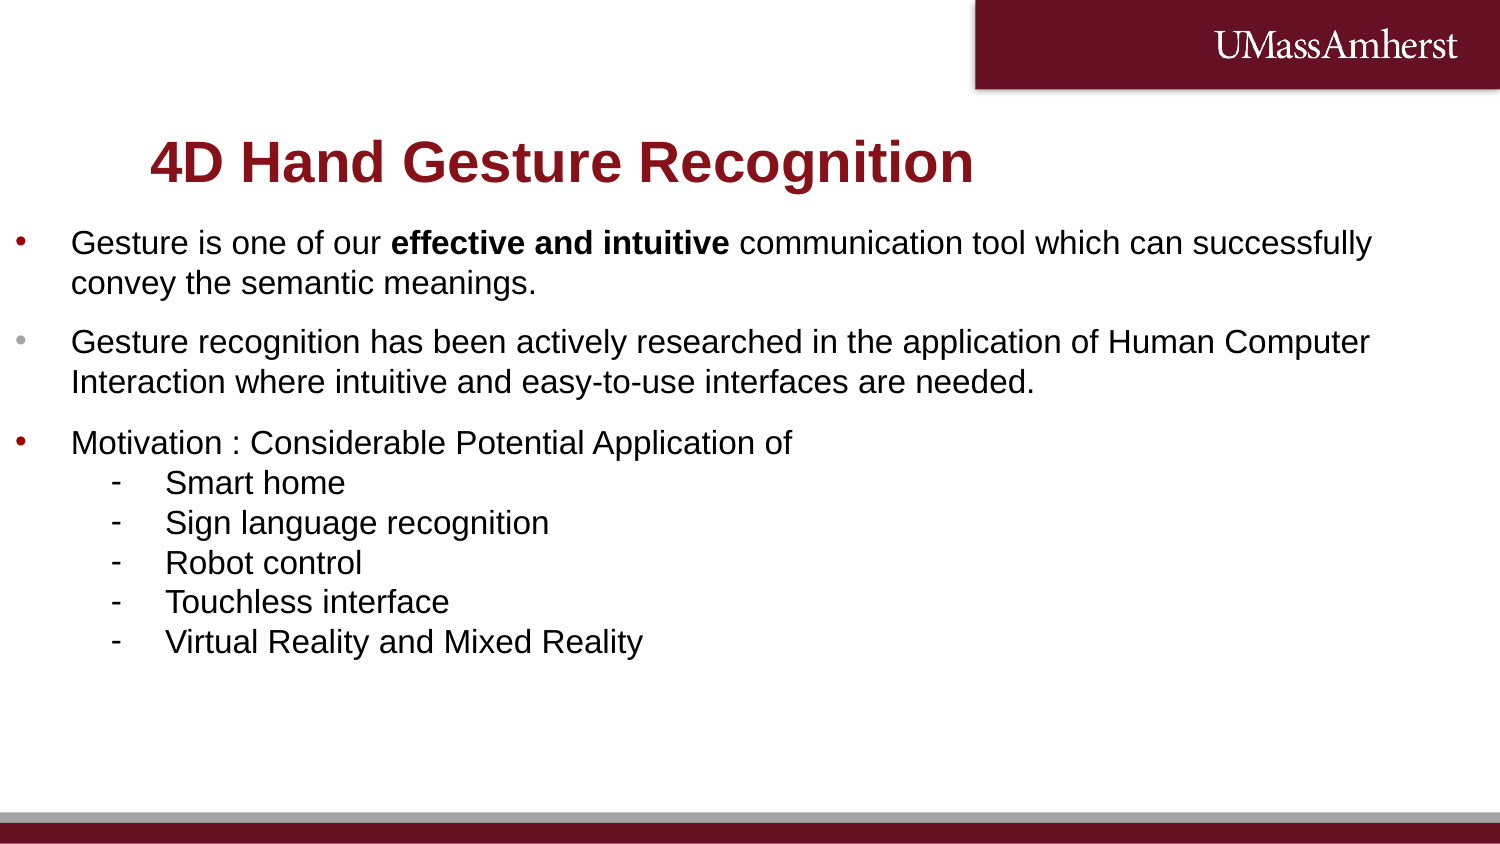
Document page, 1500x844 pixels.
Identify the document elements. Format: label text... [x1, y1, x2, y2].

title 4D Hand Gesture Recognition [0, 53, 1410, 195]
list Gesture is one of our effective and intuitive communication tool which can successfully convey the semantic meanings. Gesture recognition has been actively researched in the application of Human Computer Interaction where intuitive and easy-to-use interfaces are needed. Motivation : Considerable Potential Application of Smart home Sign language recognition Robot control Touchless interface Virtual Reality and Mixed Reality [0, 213, 1500, 754]
picture [1214, 28, 1458, 59]
